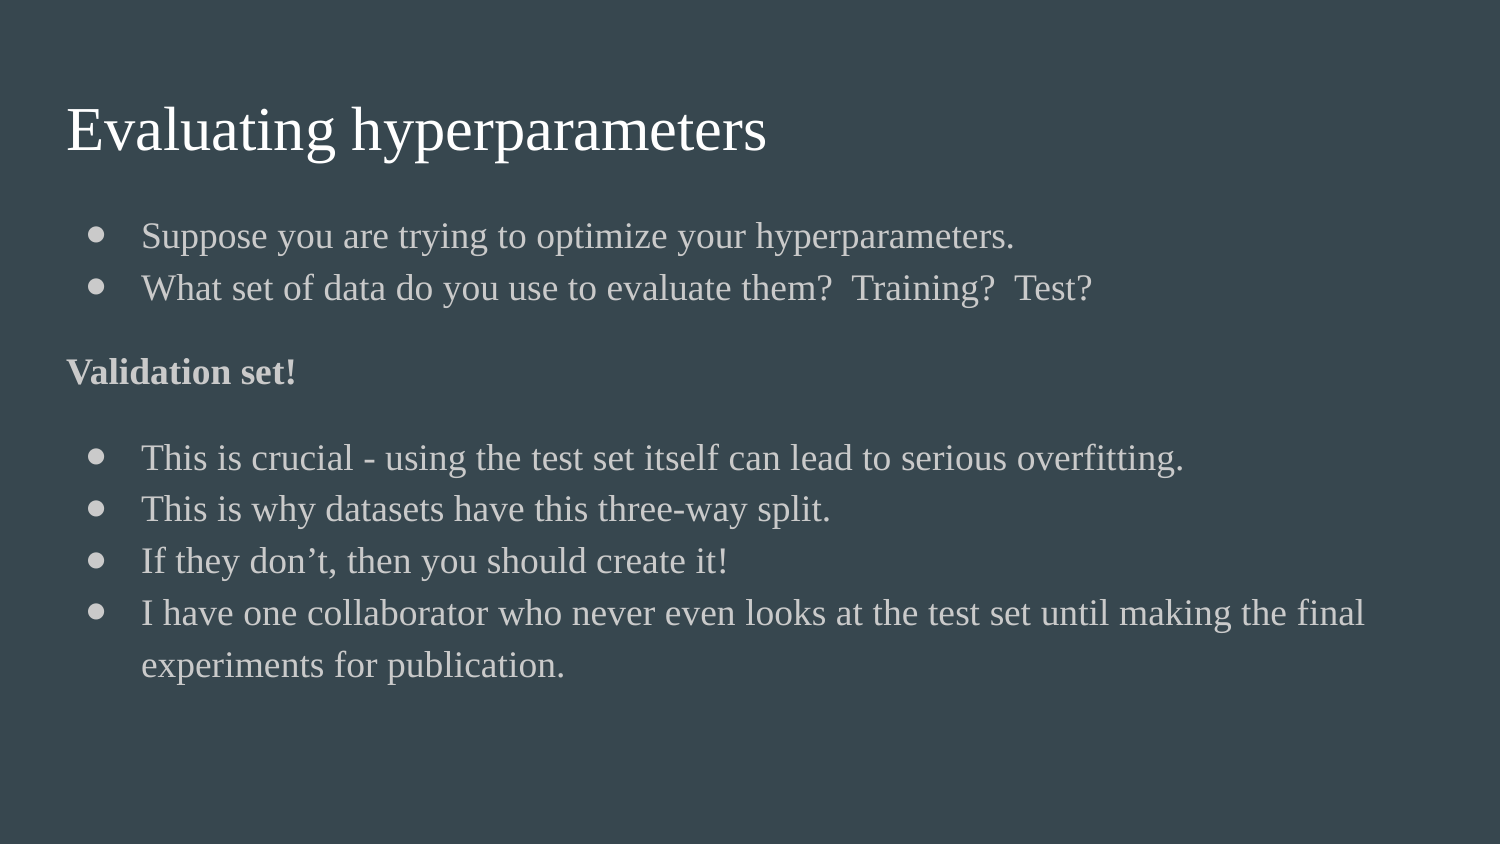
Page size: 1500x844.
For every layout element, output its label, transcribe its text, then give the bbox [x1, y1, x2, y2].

title Evaluating hyperparameters [51, 72, 1449, 167]
list Suppose you are trying to optimize your hyperparameters. What set of data do you use to evaluate them? Training? Test? Validation set! This is crucial - using the test set itself can lead to serious overfitting. This is why datasets have this three-way split. If they don’t, then you should create it! I have one collaborator who never even looks at the test set until making the final experiments for publication. [51, 189, 1449, 750]
